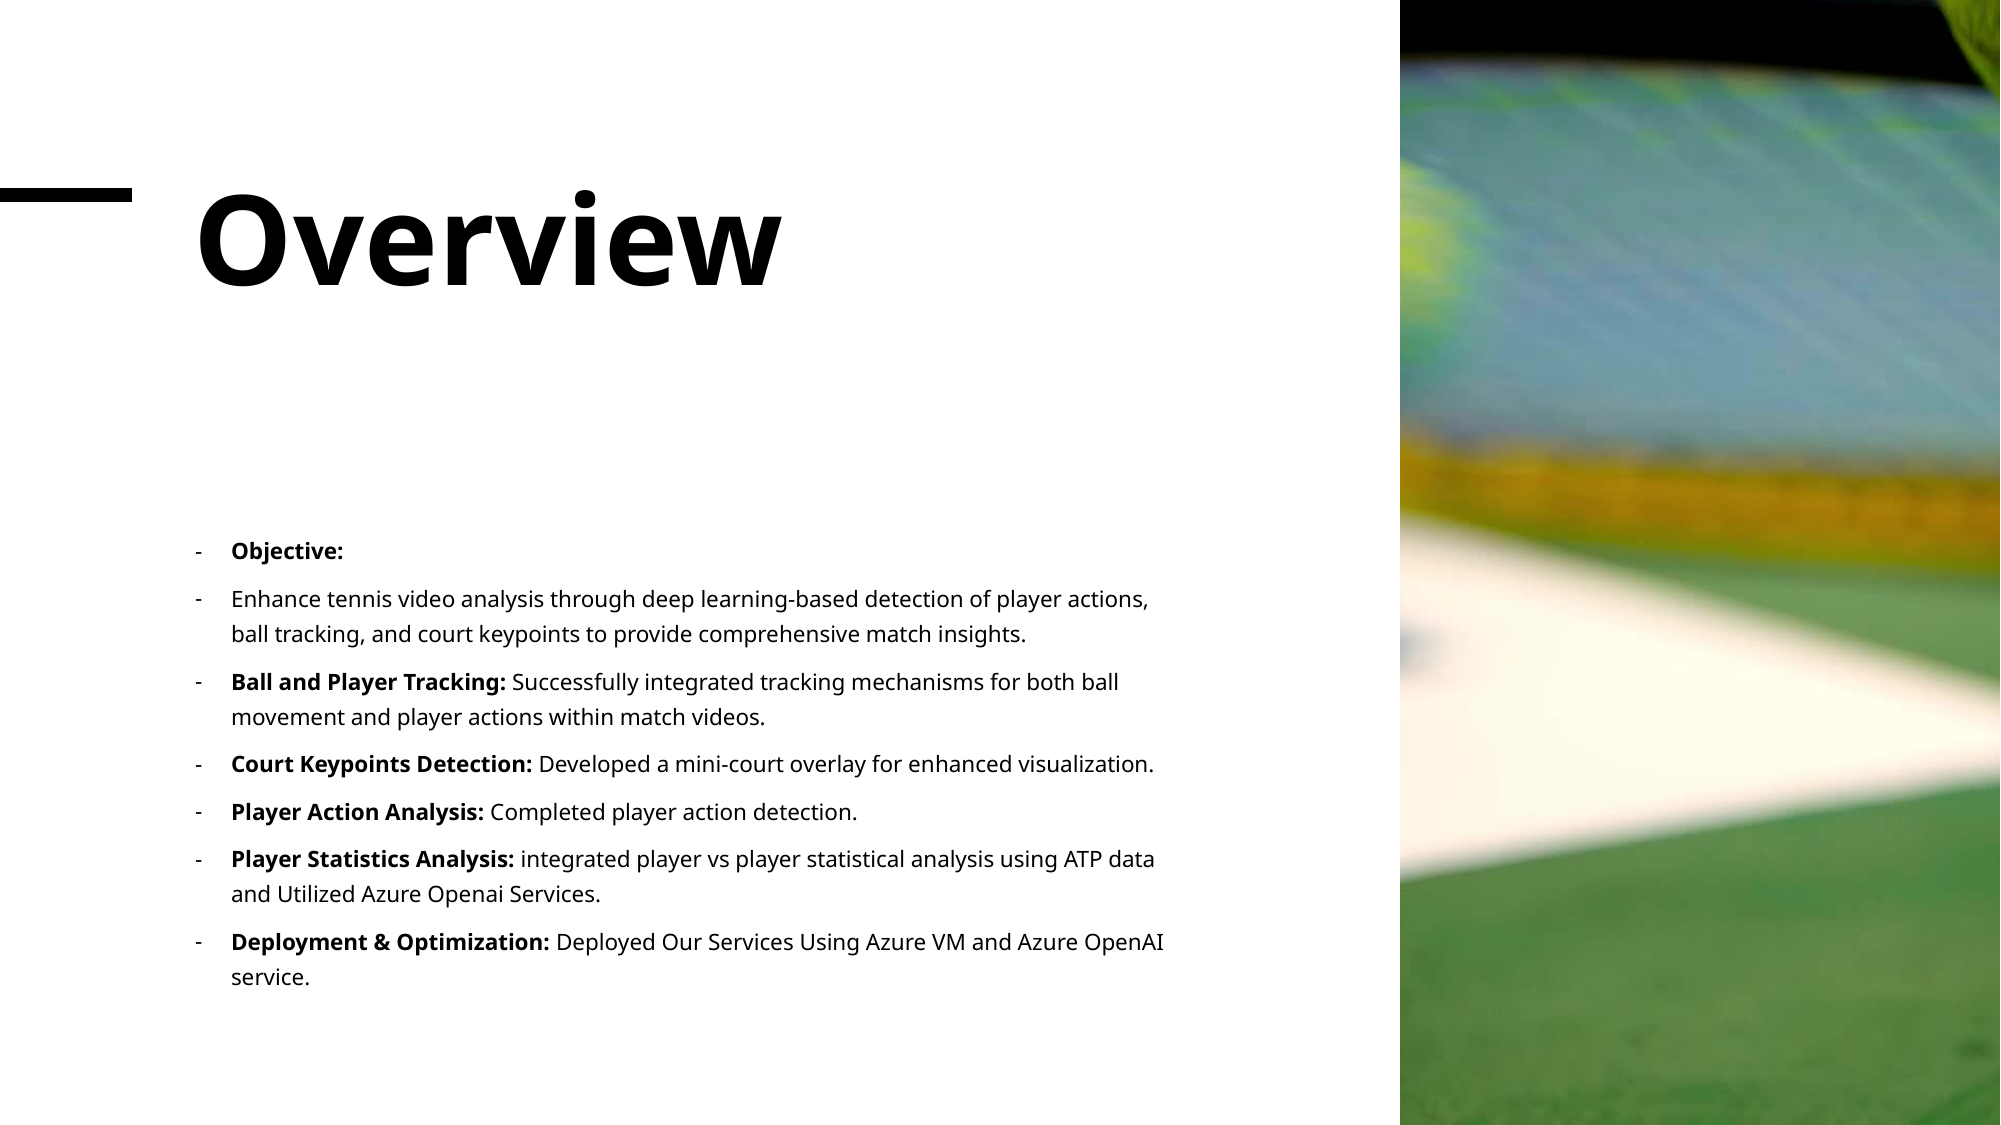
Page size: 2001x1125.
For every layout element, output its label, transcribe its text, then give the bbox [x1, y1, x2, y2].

list Objective: Enhance tennis video analysis through deep learning-based detection of player actions, ball tracking, and court keypoints to provide comprehensive match insights. Ball and Player Tracking: Successfully integrated tracking mechanisms for both ball movement and player actions within match videos. Court Keypoints Detection: Developed a mini-court overlay for enhanced visualization. Player Action Analysis: Completed player action detection. Player Statistics Analysis: integrated player vs player statistical analysis using ATP data and Utilized Azure Openai Services. Deployment & Optimization: Deployed Our Services Using Azure VM and Azure OpenAI service. [180, 521, 1201, 1032]
text_box [0, 0, 1399, 1125]
title Overview [178, 175, 1214, 512]
picture [1399, 0, 2000, 1125]
